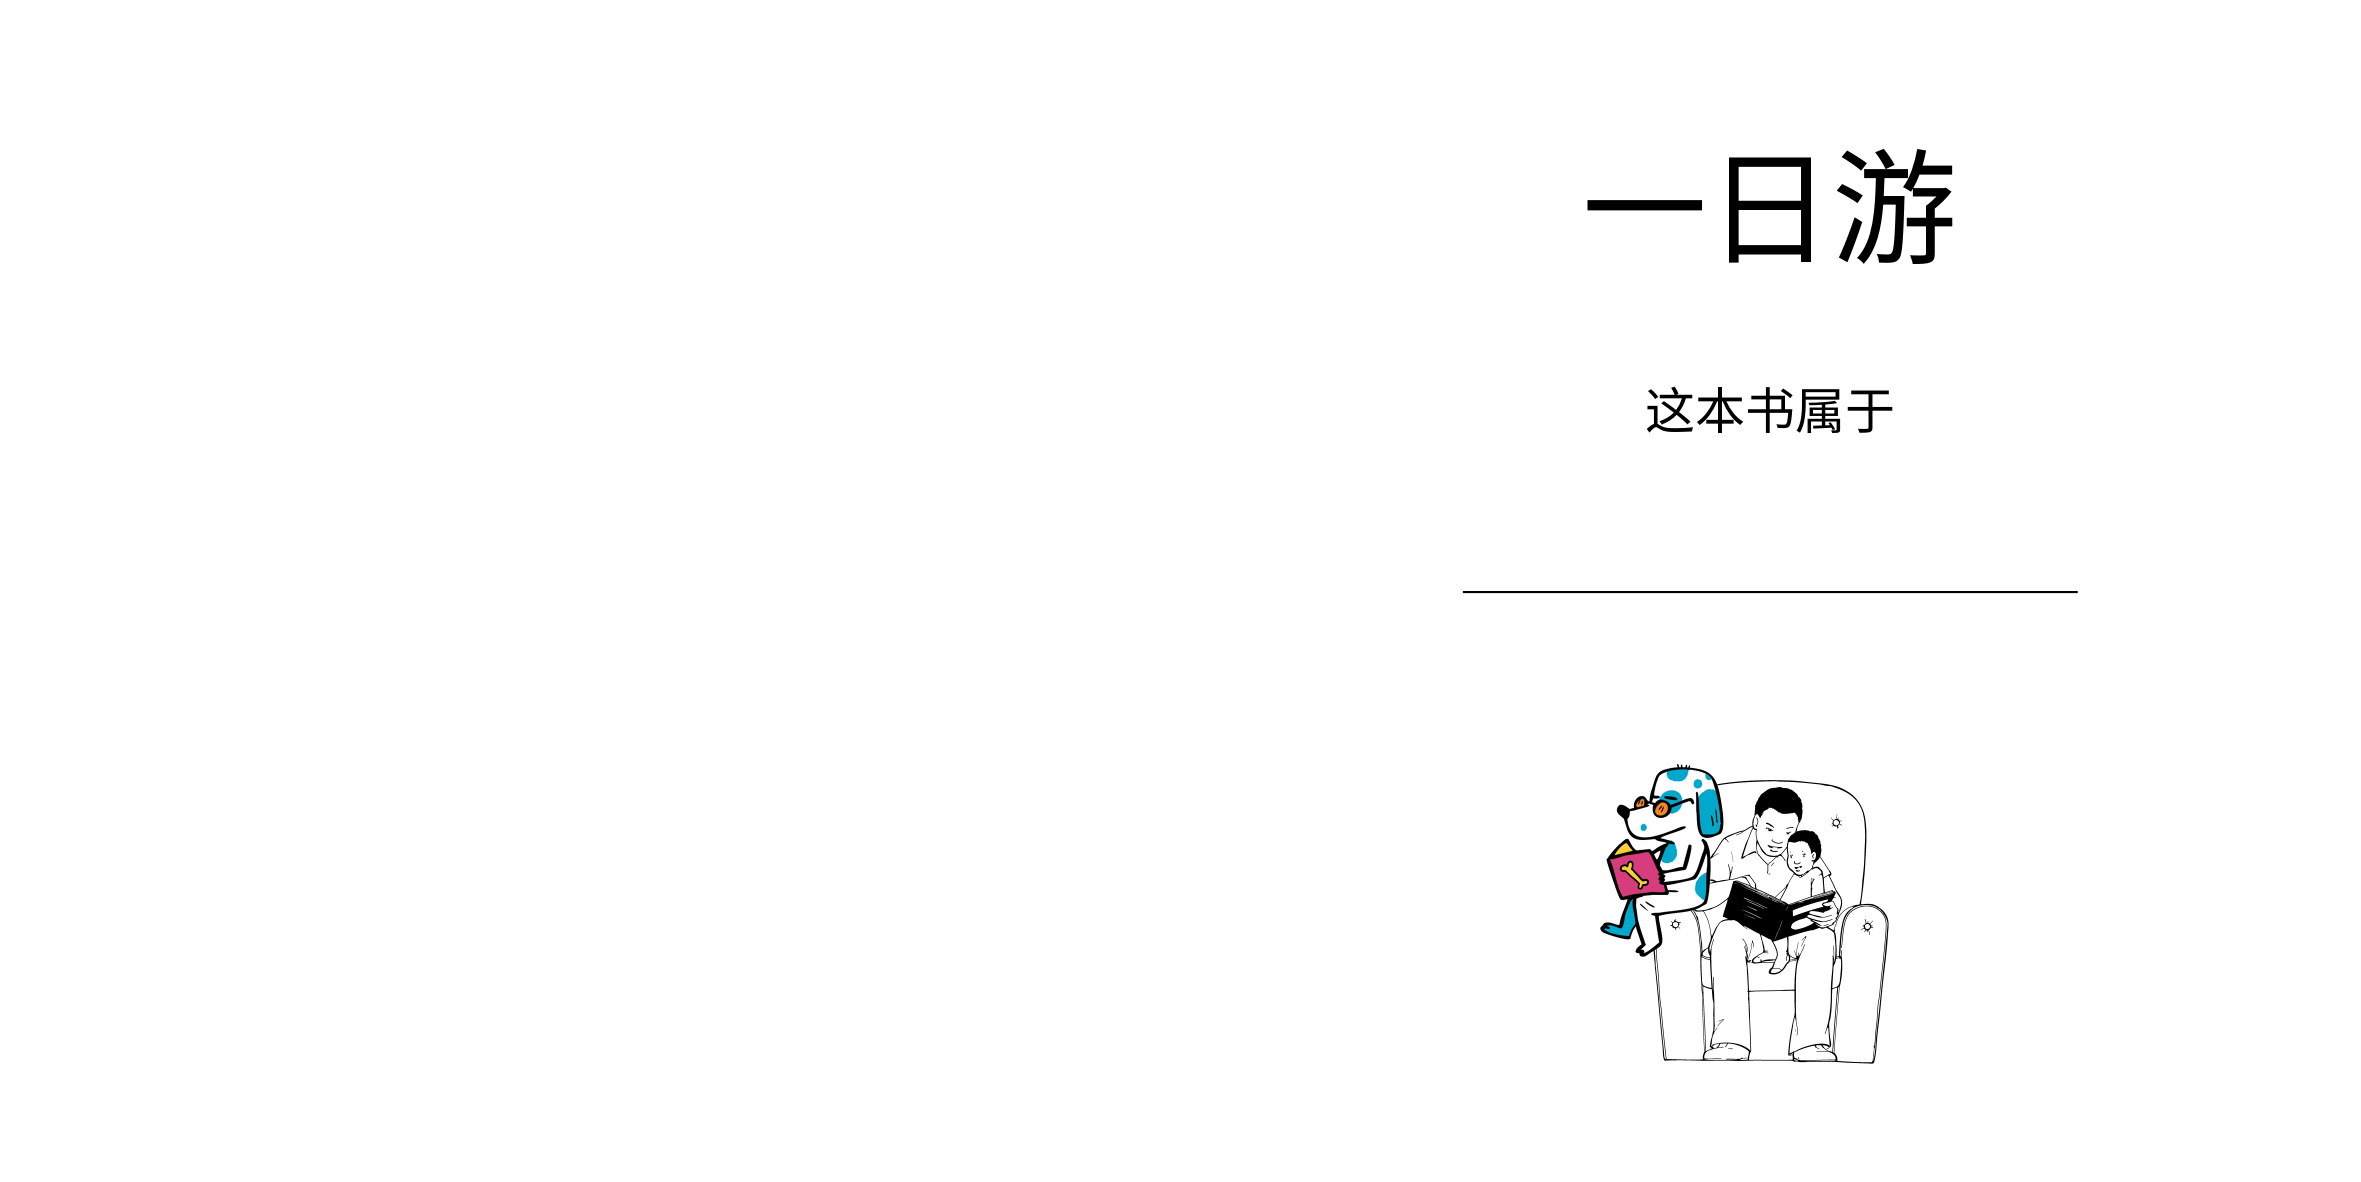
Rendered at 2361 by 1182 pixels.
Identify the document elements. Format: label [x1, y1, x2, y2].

picture [1179, 0, 2361, 1182]
